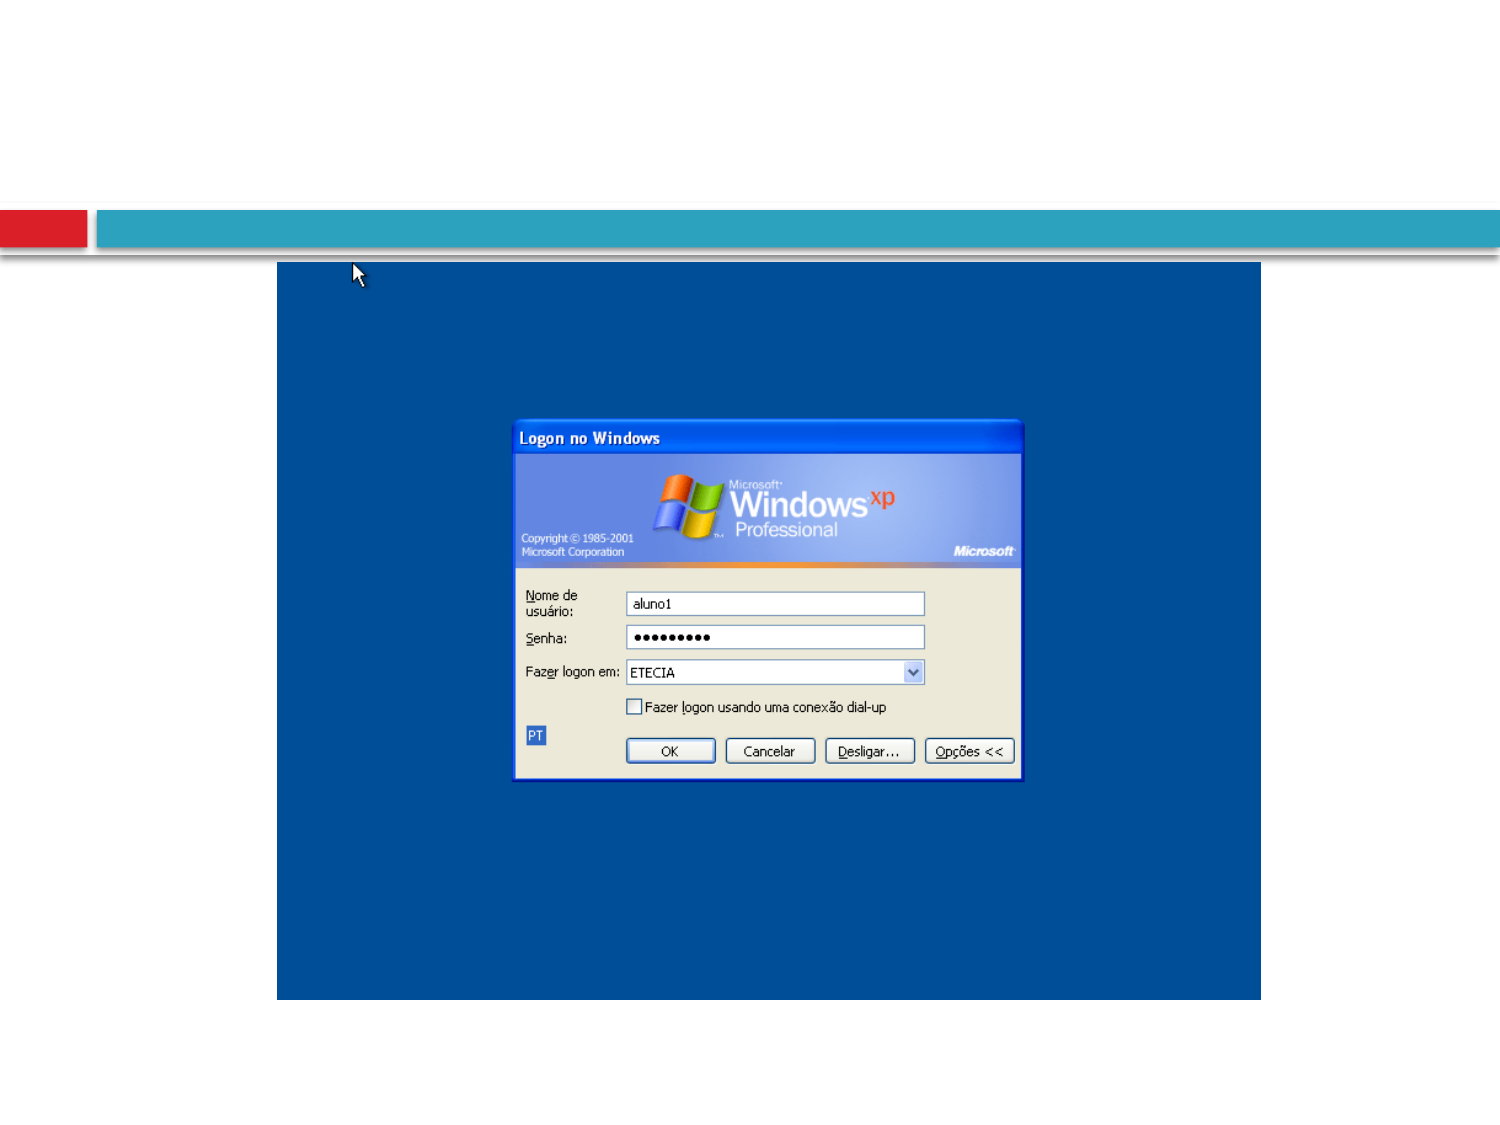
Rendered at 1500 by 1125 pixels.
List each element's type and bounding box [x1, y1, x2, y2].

list [277, 262, 1262, 1001]
